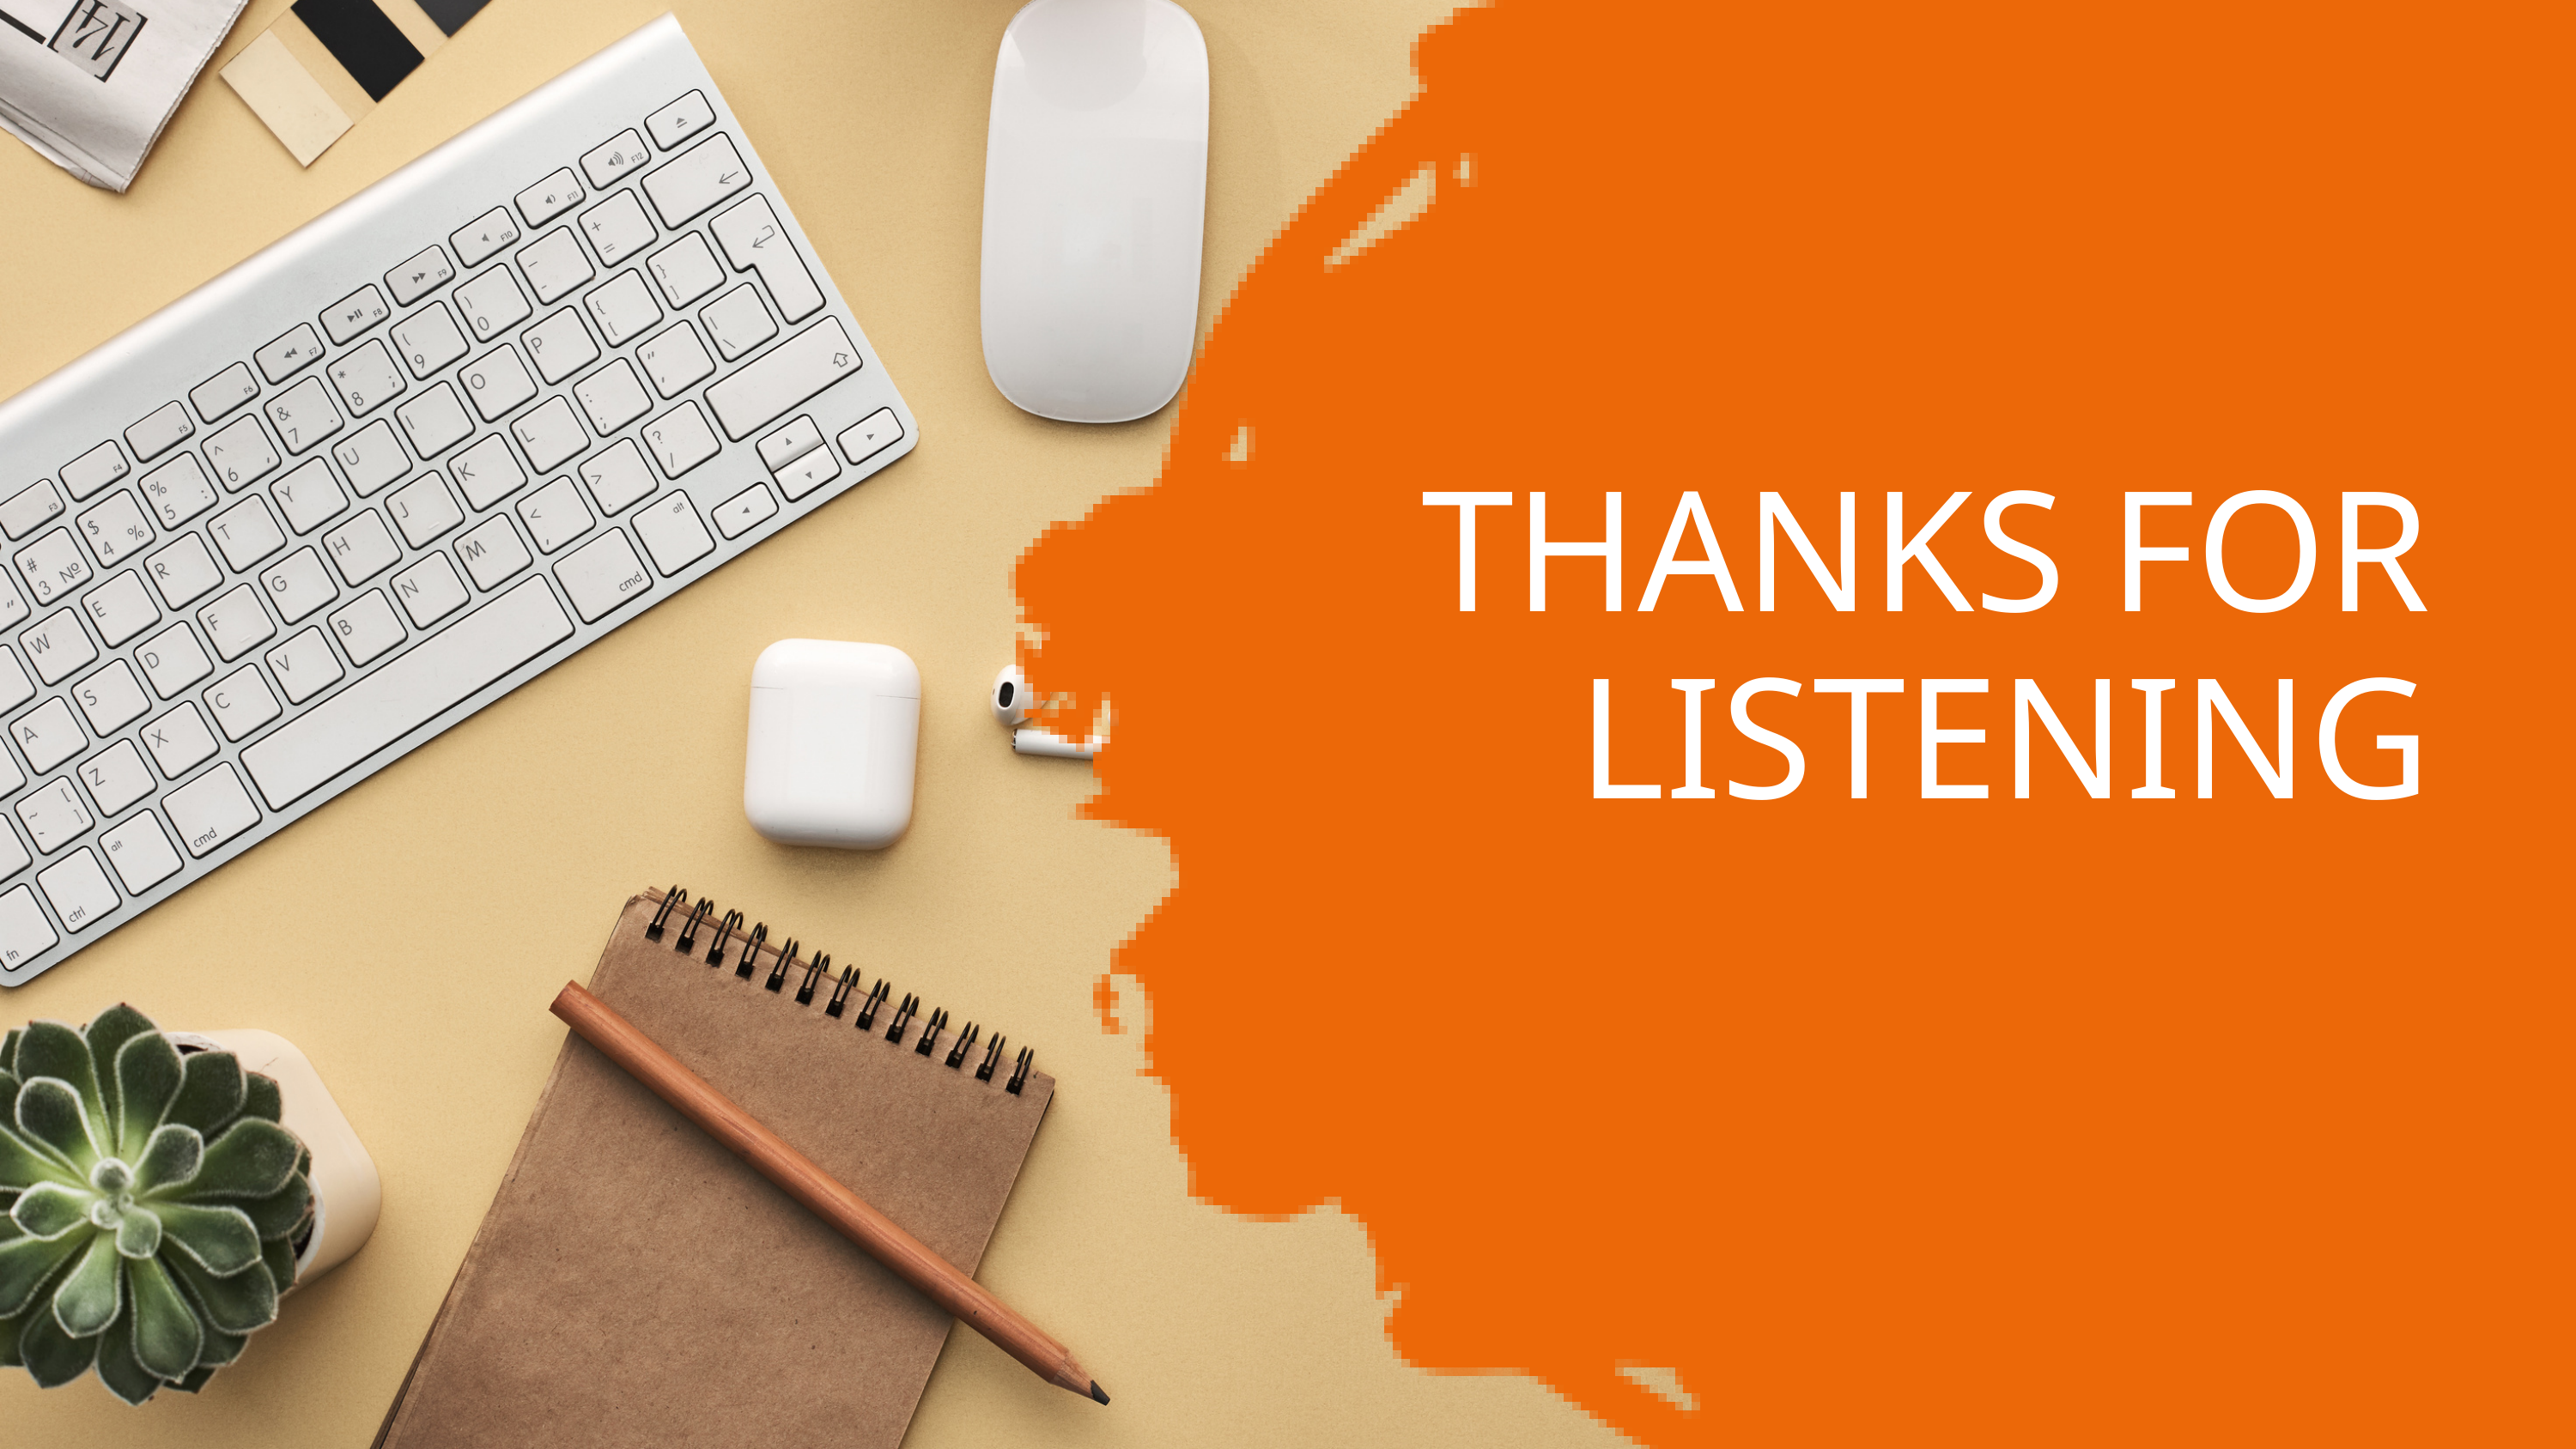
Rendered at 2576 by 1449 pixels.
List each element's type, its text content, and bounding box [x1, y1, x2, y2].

text_box [0, 0, 1008, 1449]
text_box [1008, 0, 2576, 1449]
text_box THANKS FOR LISTENING [1242, 458, 2432, 833]
